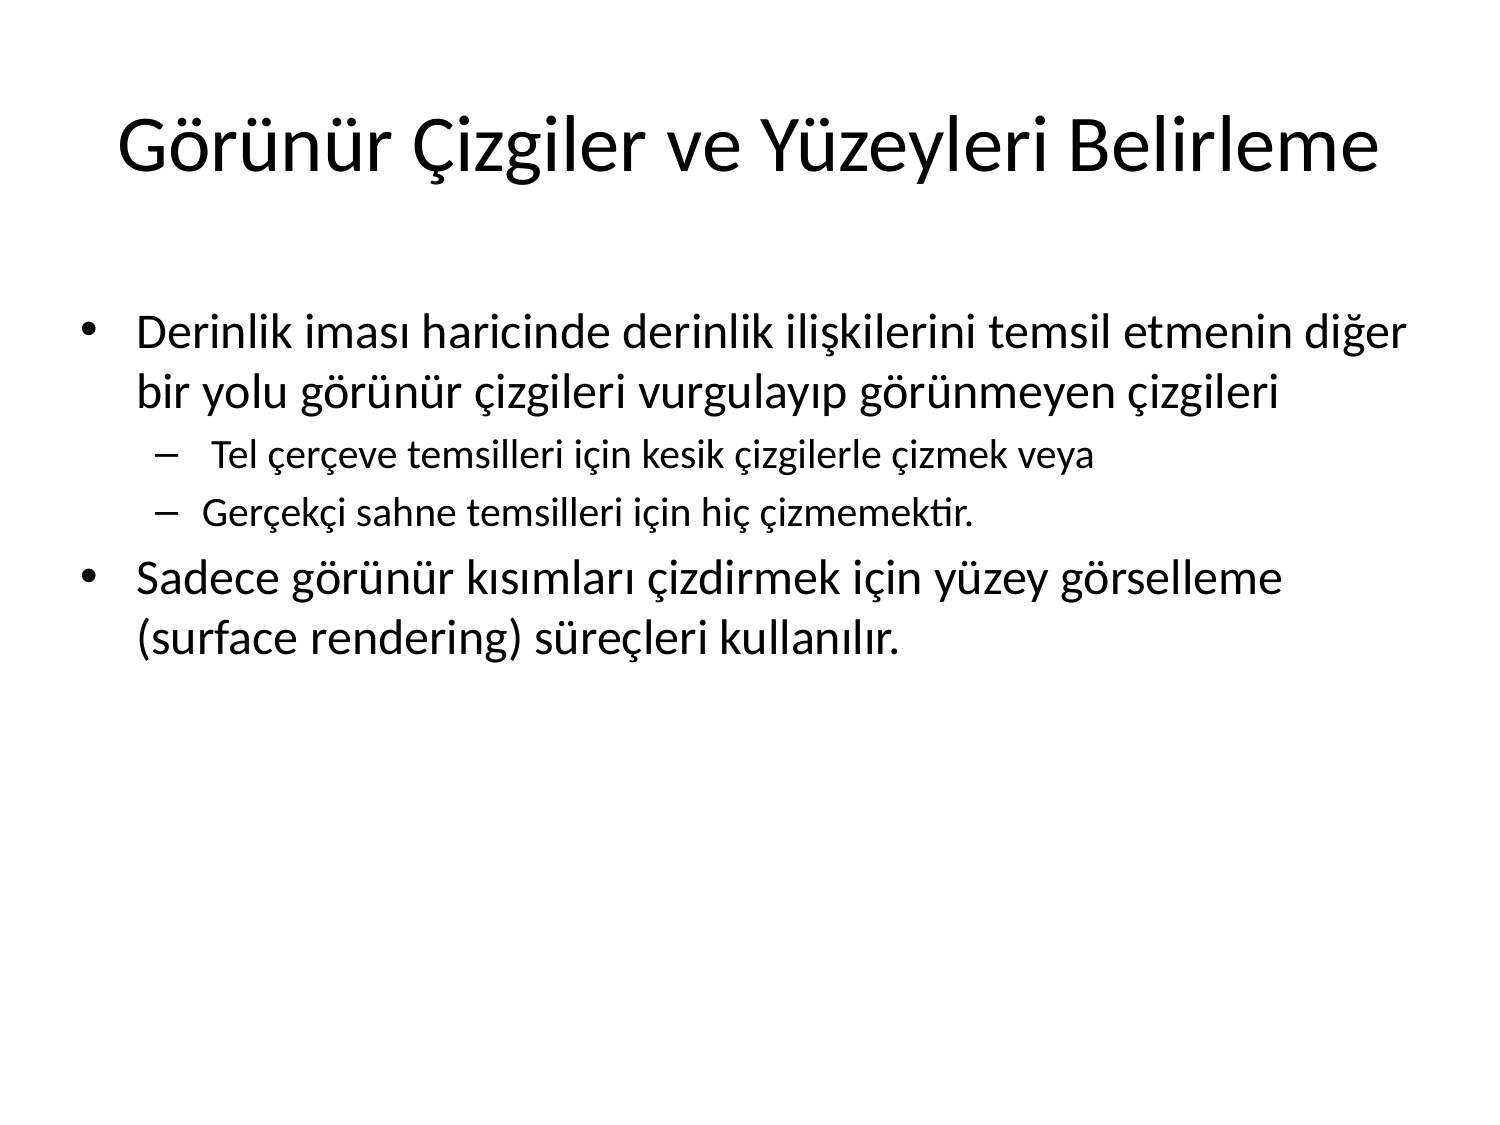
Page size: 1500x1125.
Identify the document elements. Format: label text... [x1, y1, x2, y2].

list Derinlik iması haricinde derinlik ilişkilerini temsil etmenin diğer bir yolu görünür çizgileri vurgulayıp görünmeyen çizgileri Tel çerçeve temsilleri için kesik çizgilerle çizmek veya Gerçekçi sahne temsilleri için hiç çizmemektir. Sadece görünür kısımları çizdirmek için yüzey görselleme (surface rendering) süreçleri kullanılır. [64, 290, 1436, 929]
title Görünür Çizgiler ve Yüzeyleri Belirleme [75, 45, 1425, 233]
